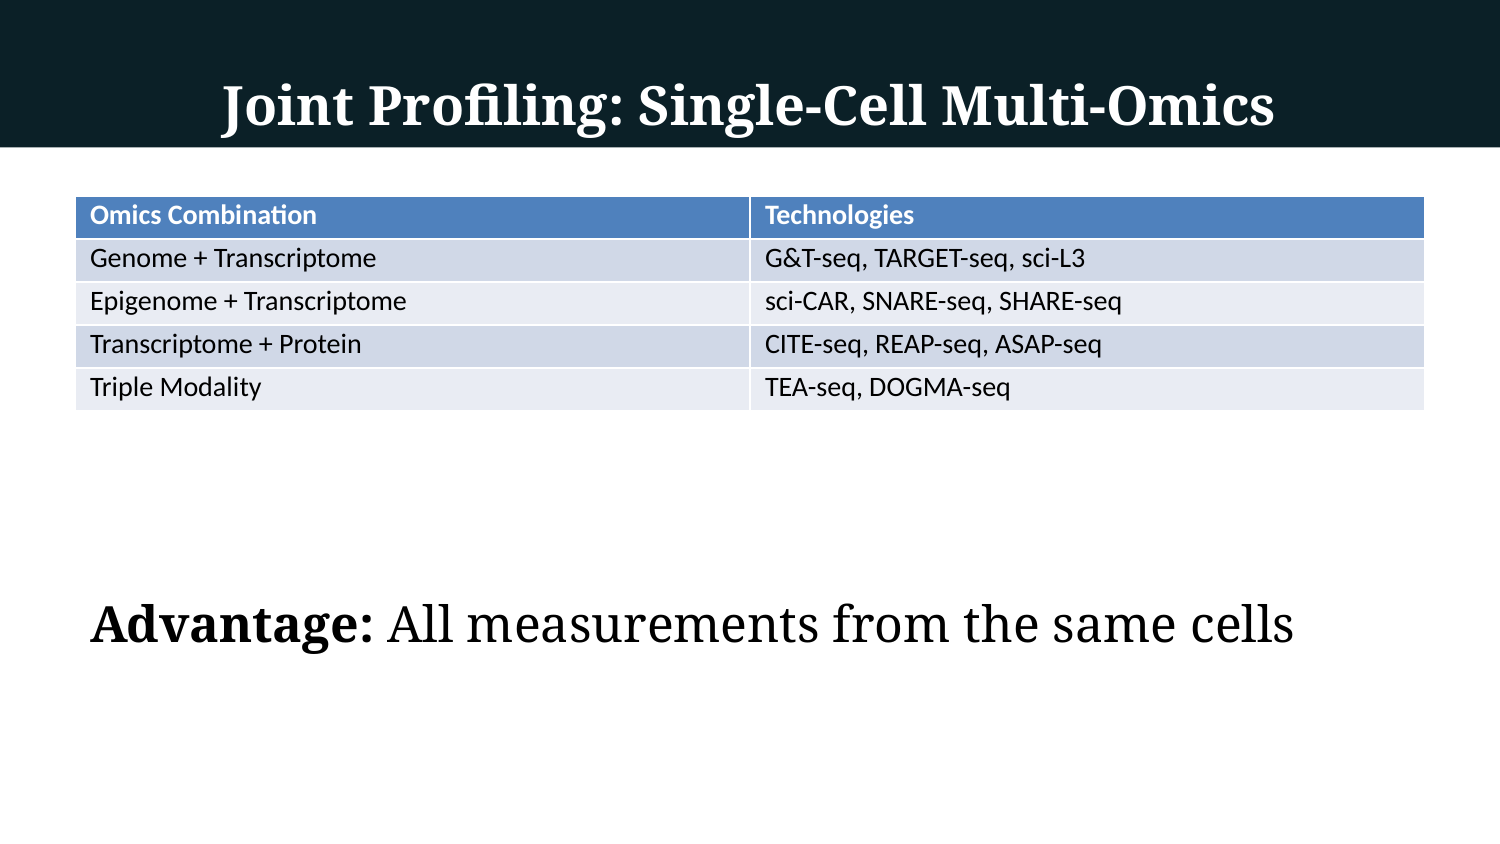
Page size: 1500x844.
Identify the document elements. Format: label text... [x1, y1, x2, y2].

table_cell TEA-seq, DOGMA-seq [751, 369, 1424, 410]
table_cell G&T-seq, TARGET-seq, sci-L3 [751, 240, 1424, 281]
title Joint Profiling: Single-Cell Multi-Omics [75, 33, 1425, 175]
table_header Technologies [751, 197, 1424, 238]
table_cell Transcriptome + Protein [76, 326, 749, 367]
table_cell Genome + Transcriptome [76, 240, 749, 281]
table_cell CITE-seq, REAP-seq, ASAP-seq [751, 326, 1424, 367]
table_cell Triple Modality [76, 369, 749, 410]
table_cell Epigenome + Transcriptome [76, 283, 749, 324]
table_header Omics Combination [76, 197, 749, 238]
text_box Advantage: All measurements from the same cells [74, 581, 1425, 754]
table_cell sci-CAR, SNARE-seq, SHARE-seq [751, 283, 1424, 324]
